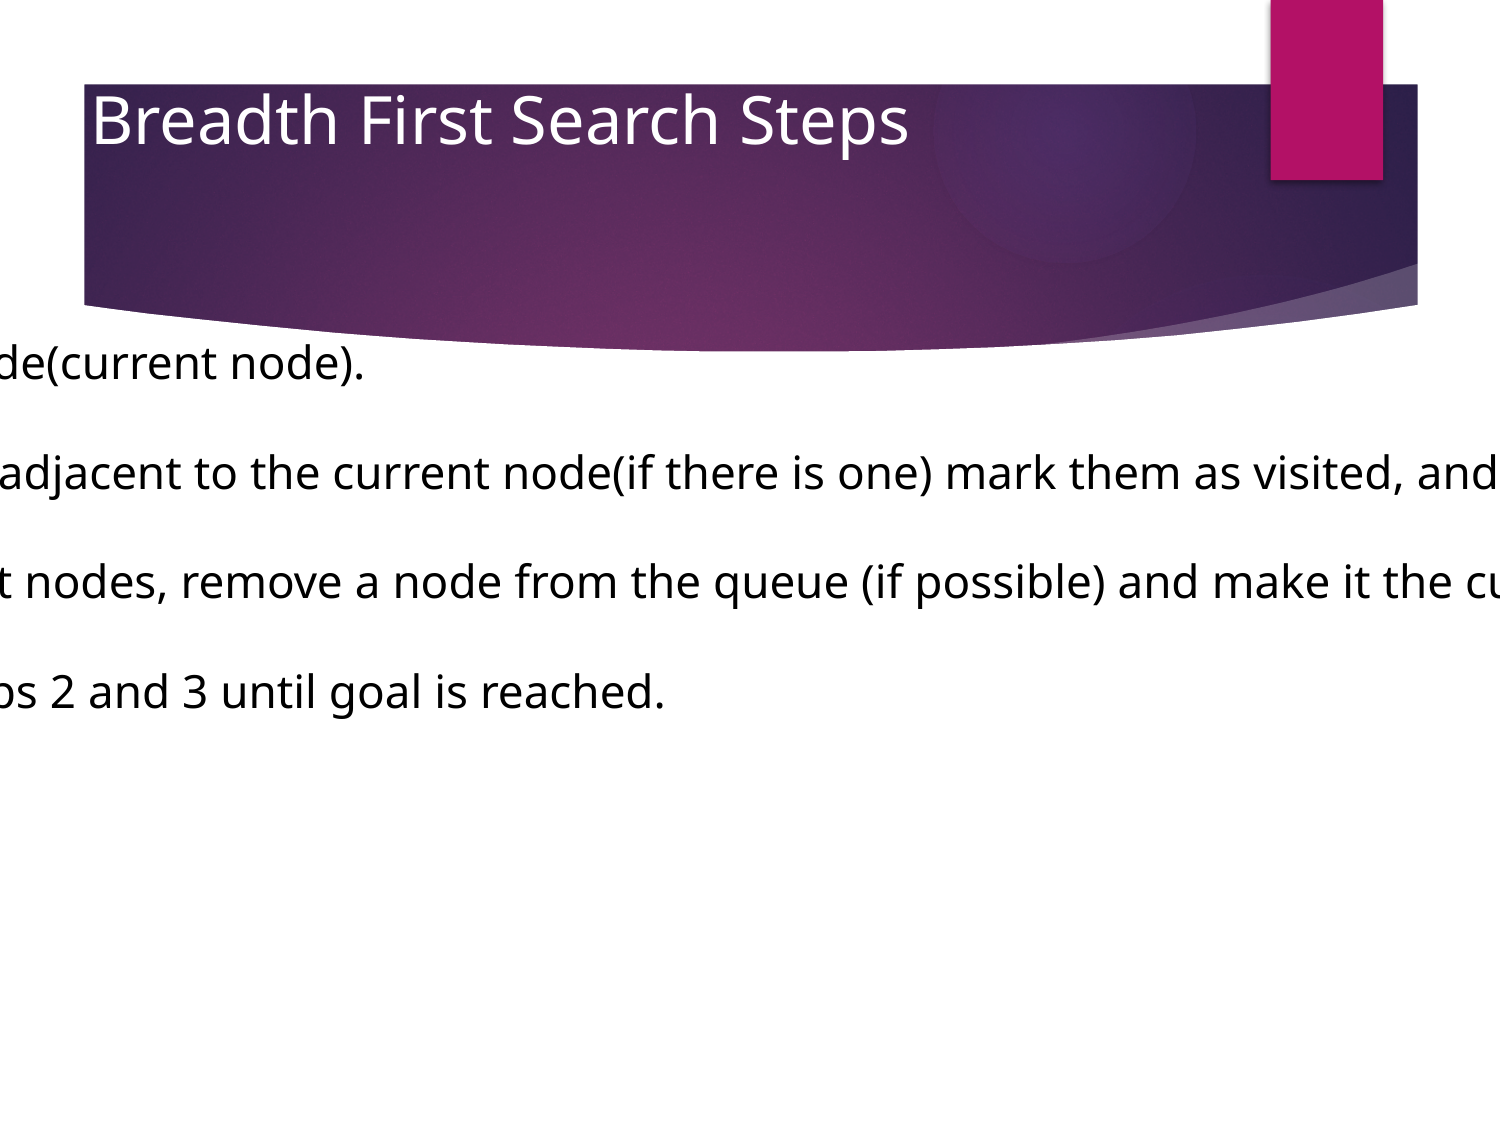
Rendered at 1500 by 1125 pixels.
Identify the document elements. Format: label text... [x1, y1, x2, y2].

text_box 1. Begin at the starting node(current node). 2. Visit all unvisited nodes adjacent to the current node(if there is one) mark them as visited, and insert them into the queue. 3. After visiting all adjacent nodes, remove a node from the queue (if possible) and make it the current node. 4. Continue repeating steps 2 and 3 until goal is reached. [0, 325, 1500, 726]
title Breadth First Search Steps [75, 14, 1425, 221]
